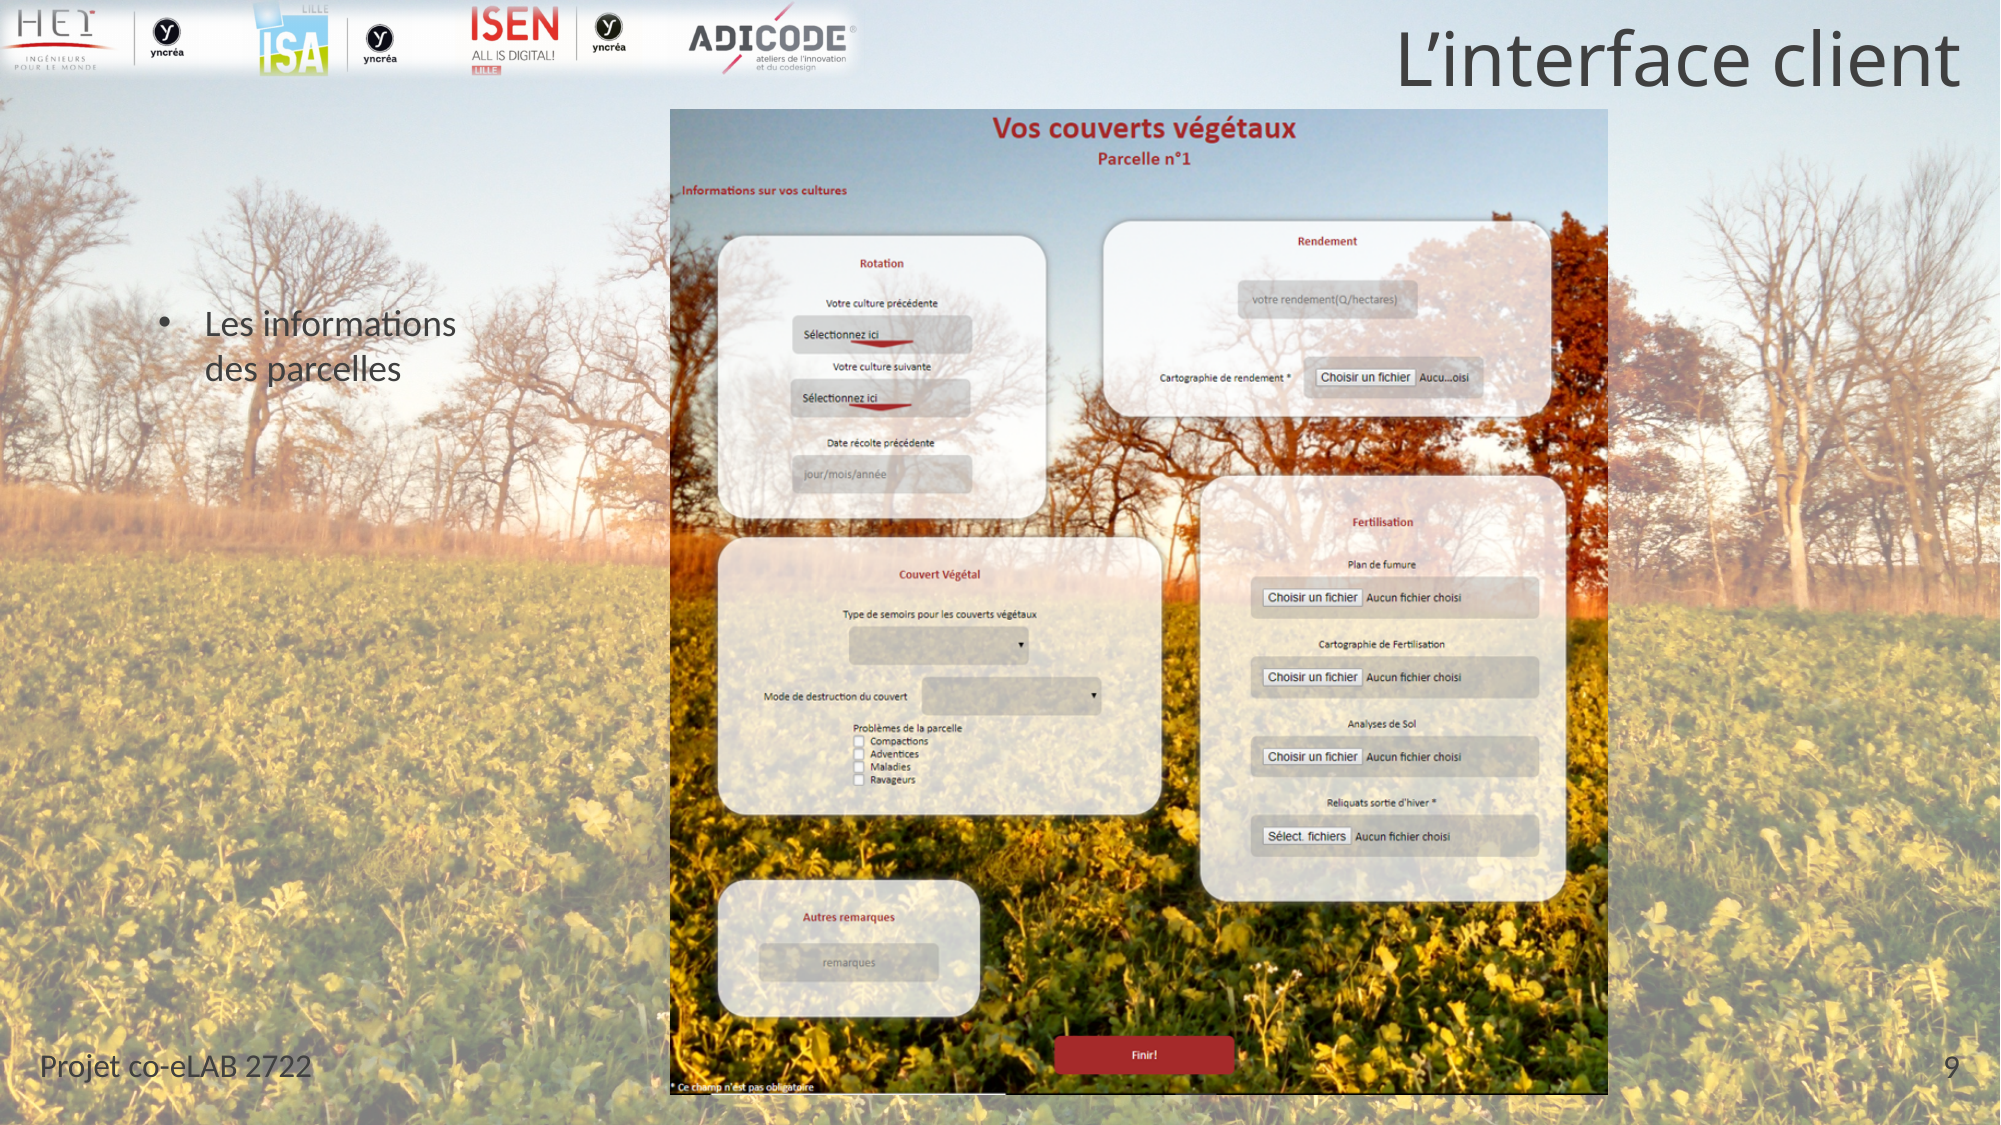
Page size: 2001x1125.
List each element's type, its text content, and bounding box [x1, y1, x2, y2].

picture [670, 109, 1608, 1095]
text_box Les informations des parcelles [143, 291, 510, 396]
footer Projet co-eLAB 2722 [24, 1036, 700, 1097]
slide_number 9 [1524, 1035, 1975, 1096]
picture [8, 18, 846, 63]
title L’interface client [1356, 0, 2000, 110]
